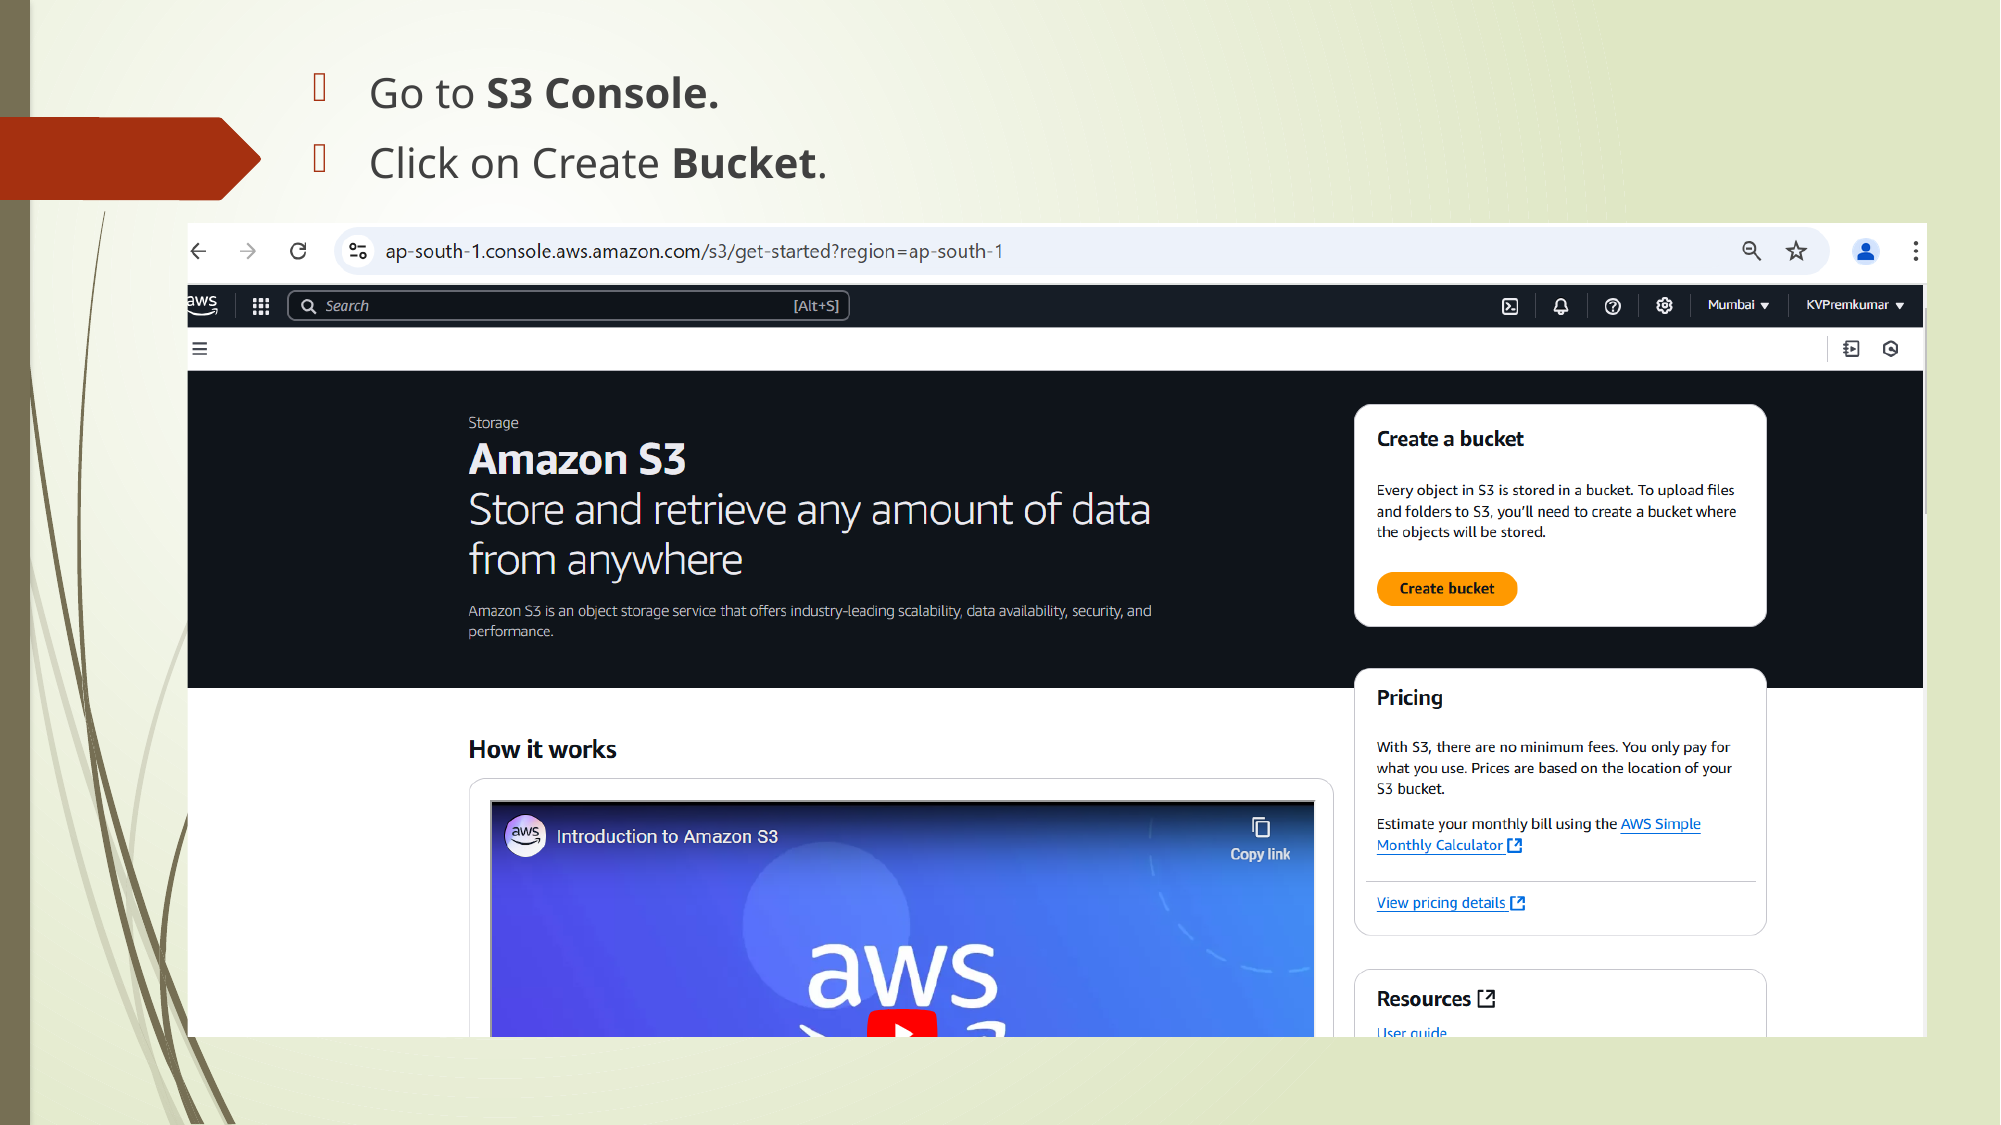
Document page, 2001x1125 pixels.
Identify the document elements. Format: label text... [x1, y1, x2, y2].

picture [187, 223, 1928, 1038]
text_box Go to S3 Console. Click on Create Bucket. [297, 58, 1886, 200]
